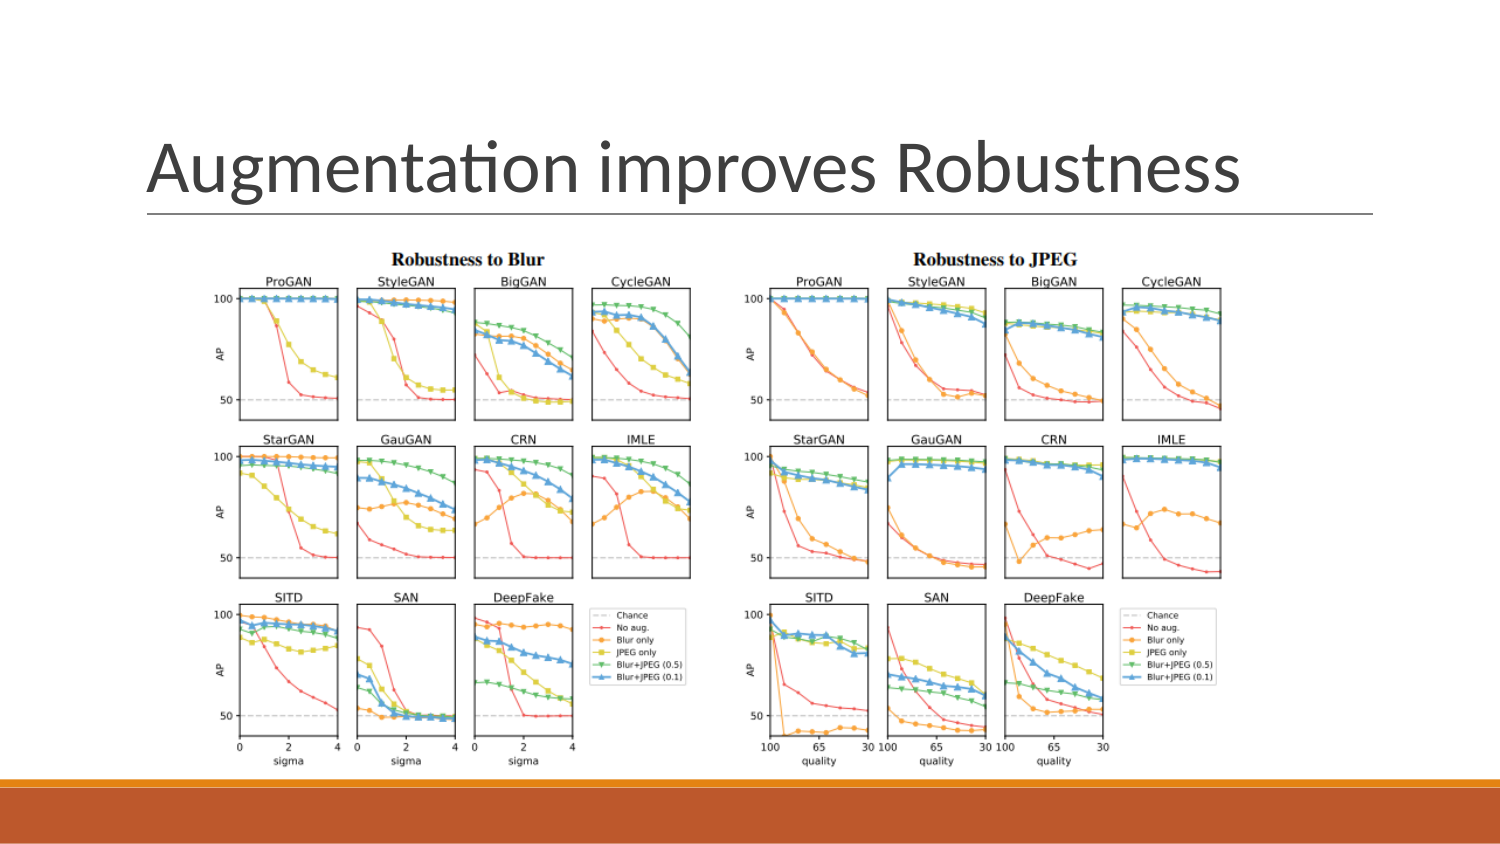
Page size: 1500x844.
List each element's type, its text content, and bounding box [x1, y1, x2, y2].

title Augmentation improves Robustness [135, 35, 1373, 214]
picture [213, 226, 1224, 777]
